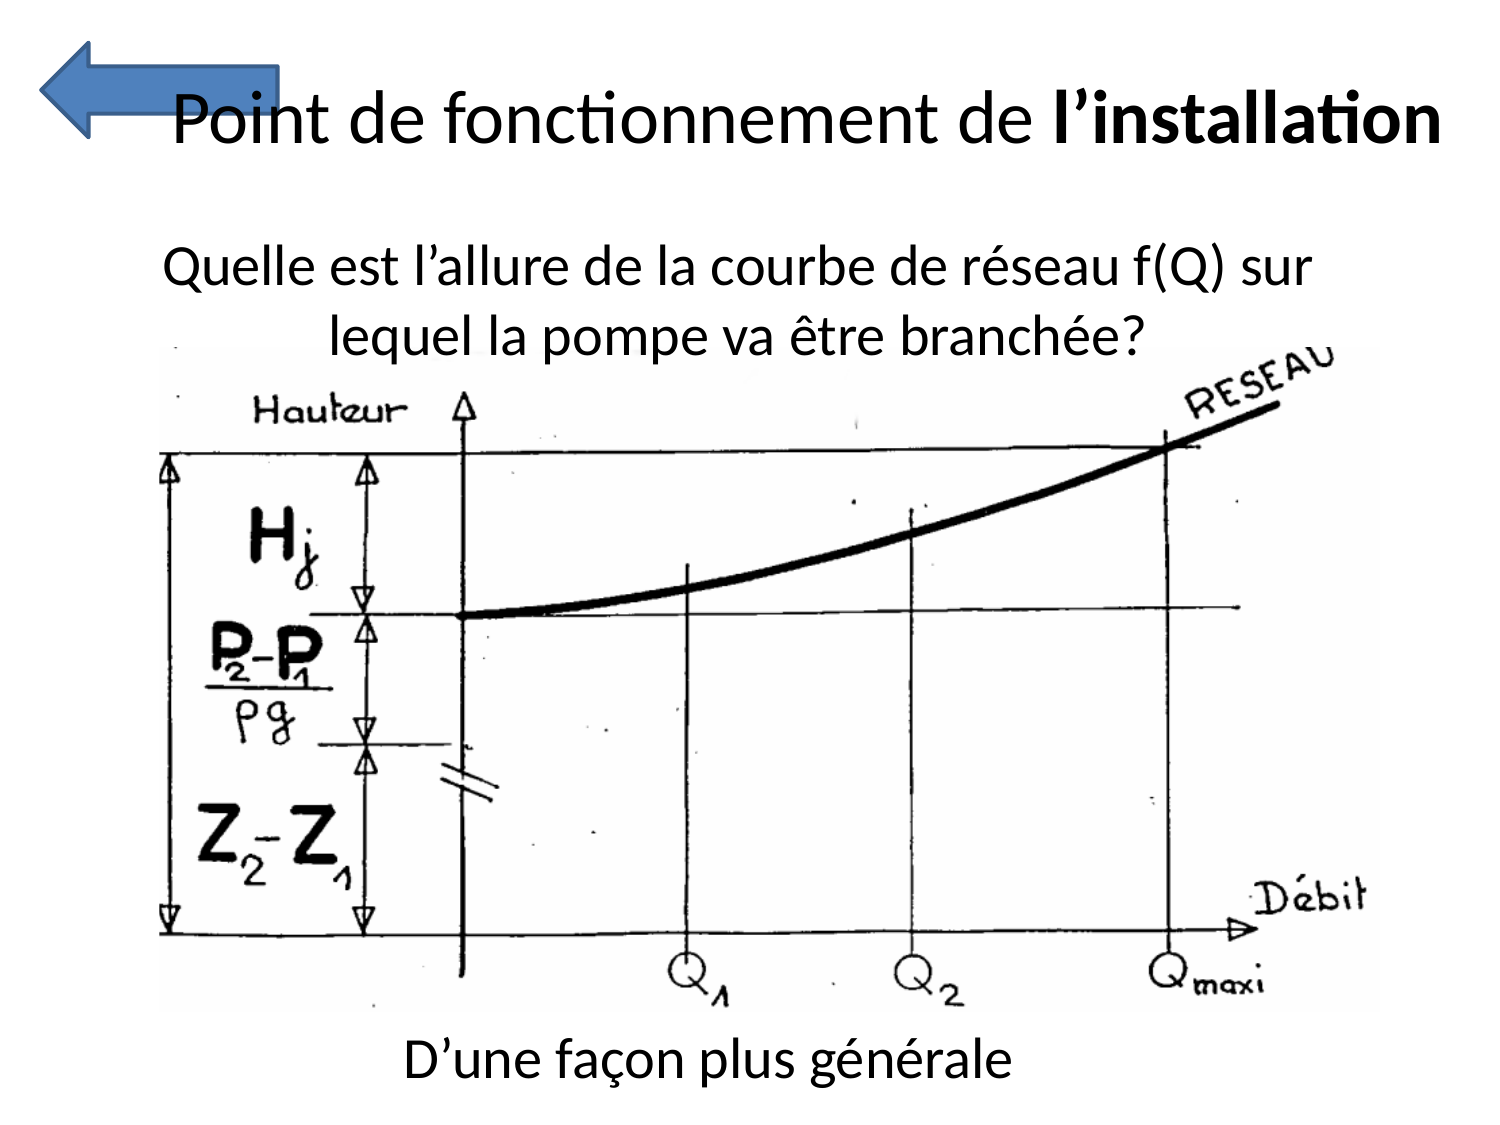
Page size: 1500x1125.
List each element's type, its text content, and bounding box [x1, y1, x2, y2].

text_box [39, 40, 132, 140]
text_box Quelle est l’allure de la courbe de réseau f(Q) sur lequel la pompe va être branchée? [76, 219, 1400, 375]
picture [159, 346, 1380, 1012]
text_box D’une façon plus générale [348, 1021, 1069, 1098]
title Point de fonctionnement de l’installation [132, 19, 1483, 207]
